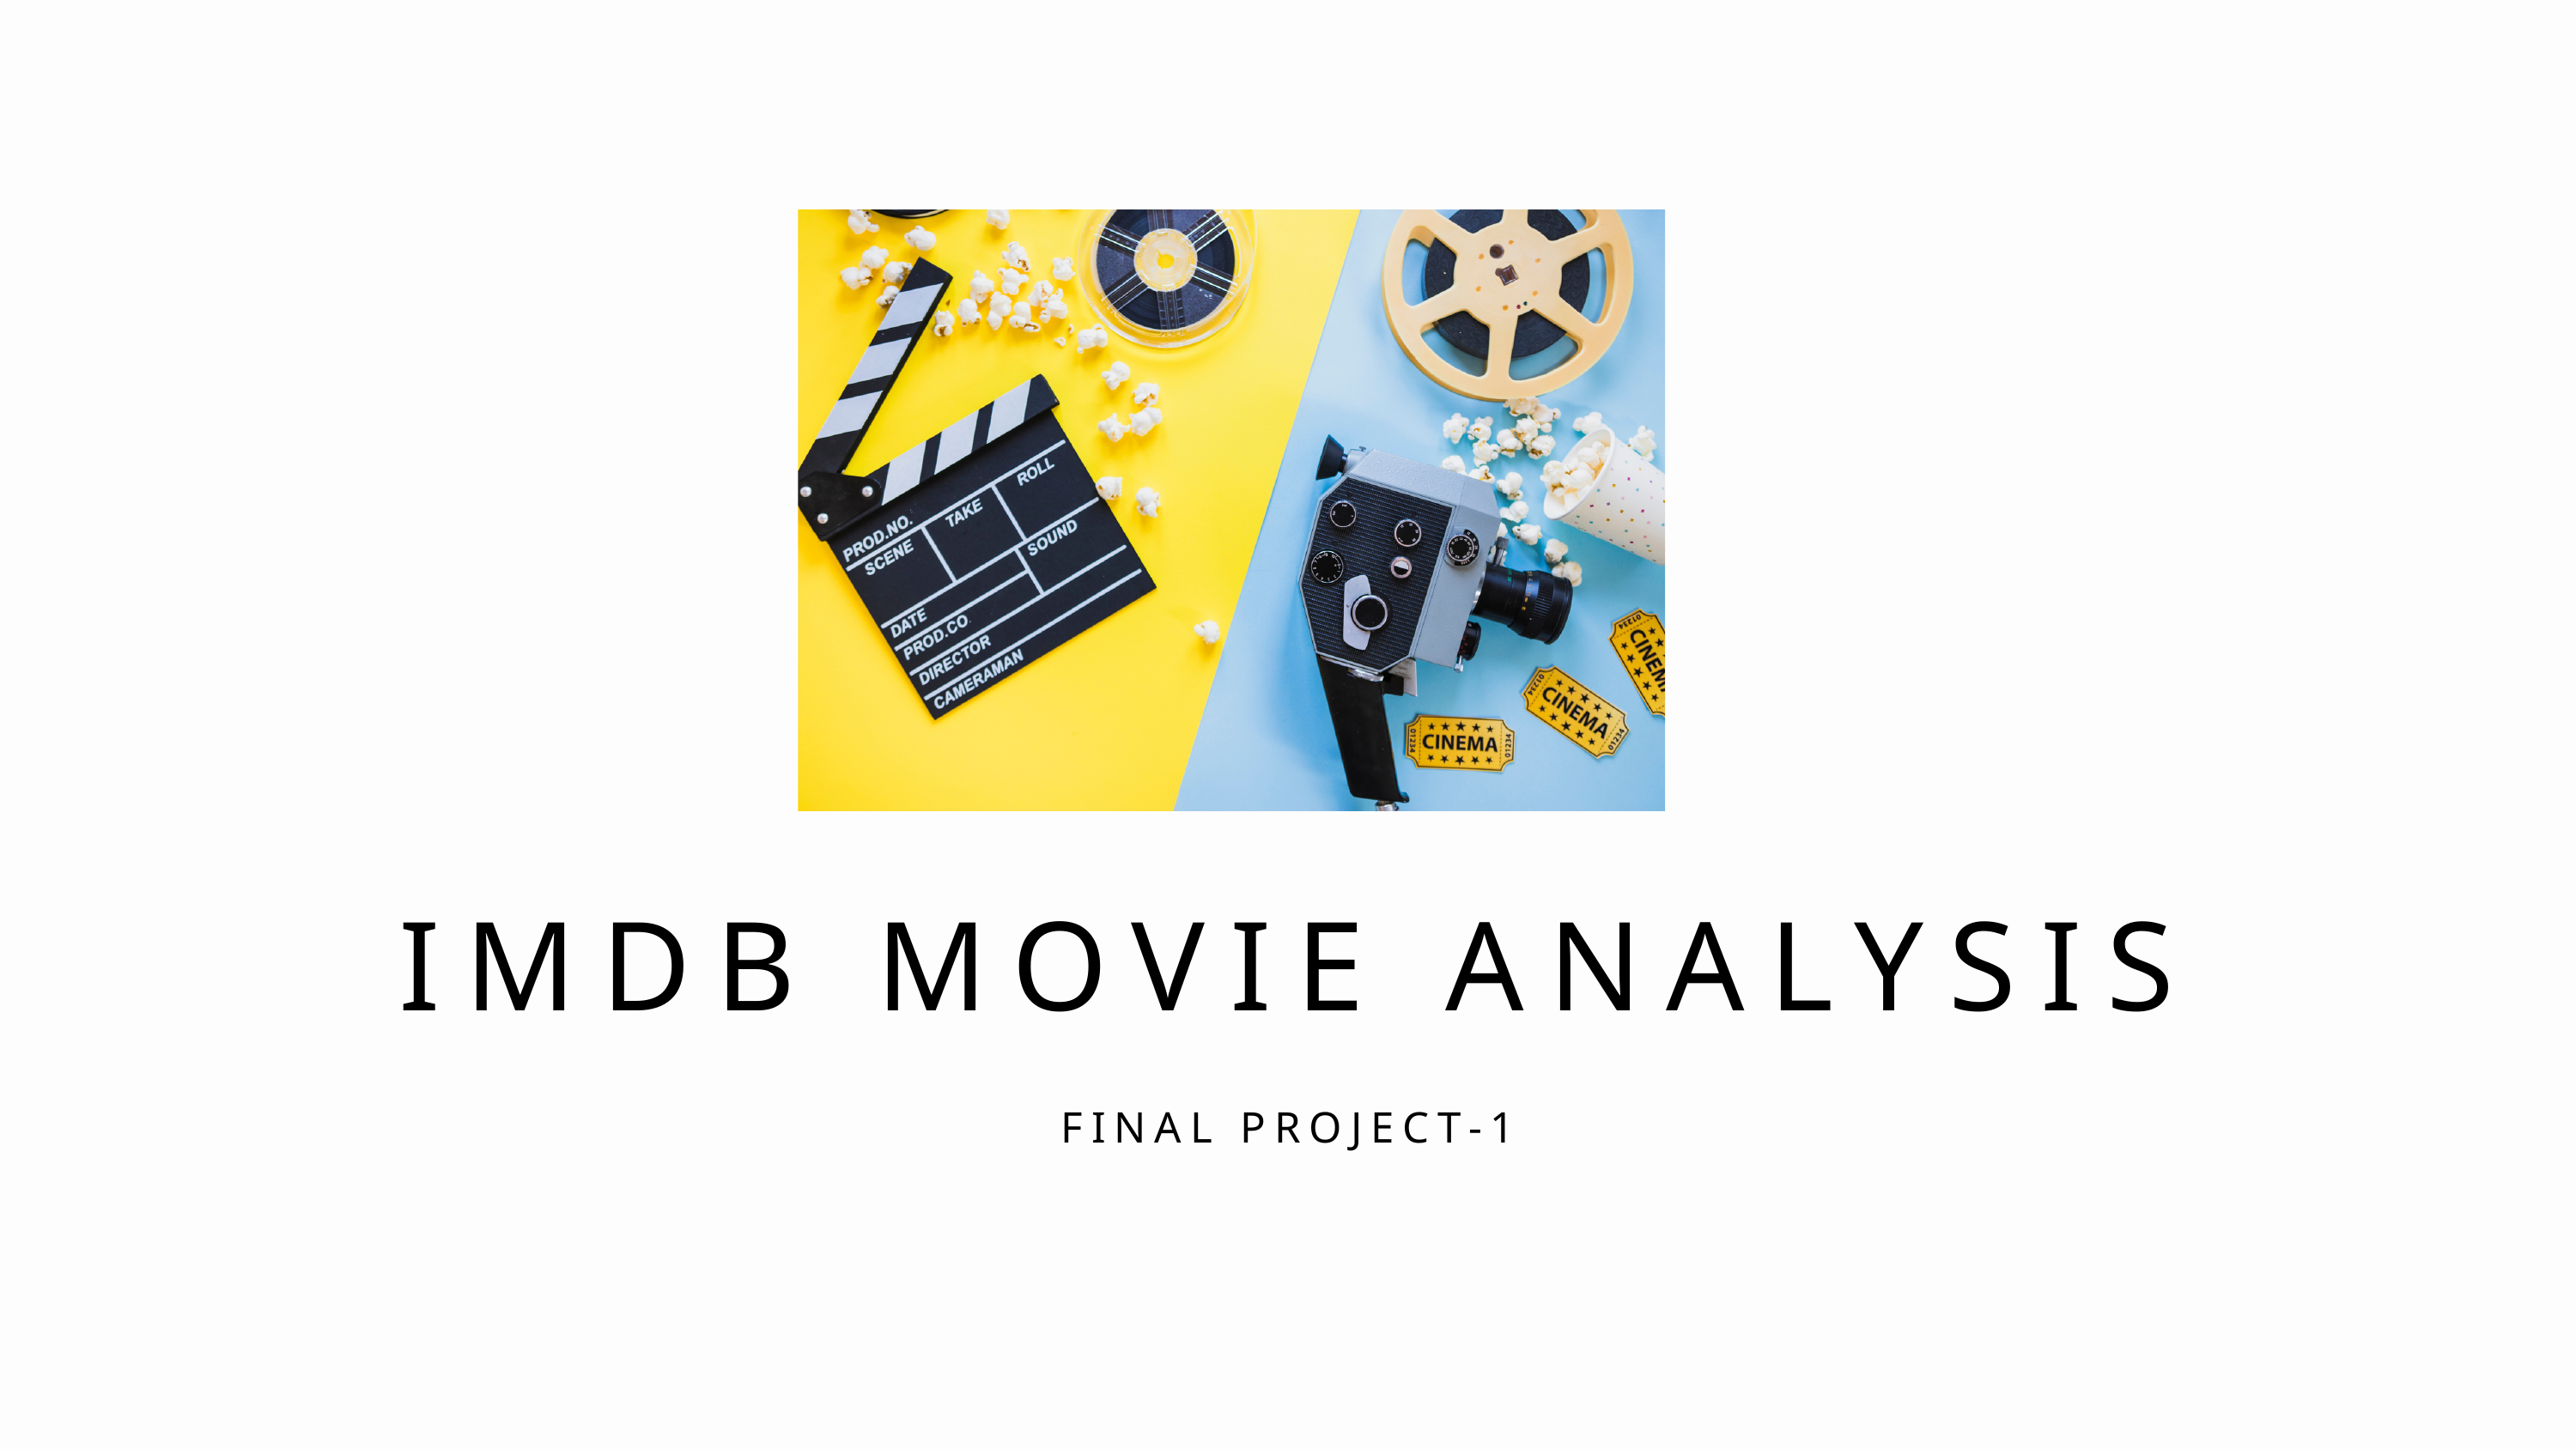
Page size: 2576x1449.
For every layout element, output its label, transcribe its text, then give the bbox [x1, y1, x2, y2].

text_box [798, 209, 1666, 811]
text_box FINAL PROJECT-1 [823, 1092, 1753, 1152]
text_box IMDB MOVIE ANALYSIS [368, 863, 2208, 1035]
